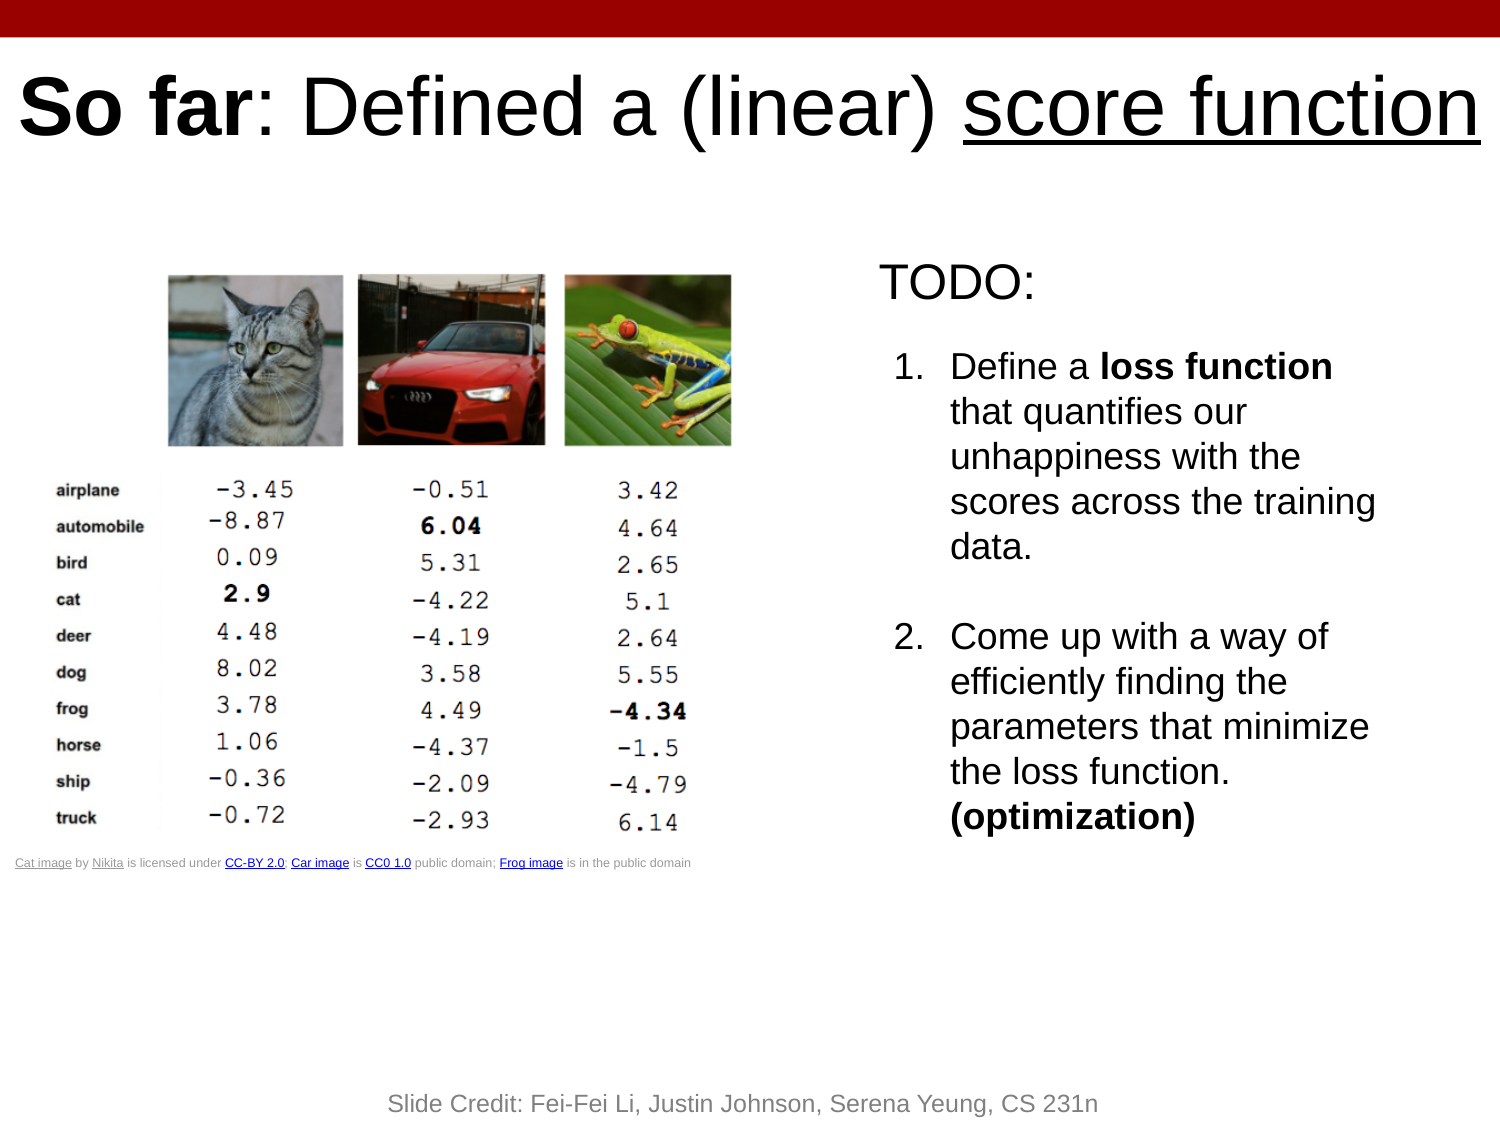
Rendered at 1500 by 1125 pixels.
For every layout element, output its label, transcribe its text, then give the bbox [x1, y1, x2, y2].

text_box So far: Defined a (linear) score function [0, 37, 1500, 150]
text_box Slide Credit: Fei-Fei Li, Justin Johnson, Serena Yeung, CS 231n [299, 1049, 1188, 1125]
picture [29, 262, 738, 836]
text_box Define a loss function that quantifies our unhappiness with the scores across the training data. Come up with a way of efficiently finding the parameters that minimize the loss function. (optimization) [859, 327, 1396, 891]
text_box Cat image by Nikita is licensed under CC-BY 2.0; Car image is CC0 1.0 public domain; Frog image is in the public domain [0, 839, 741, 879]
text_box TODO: [863, 234, 1253, 308]
